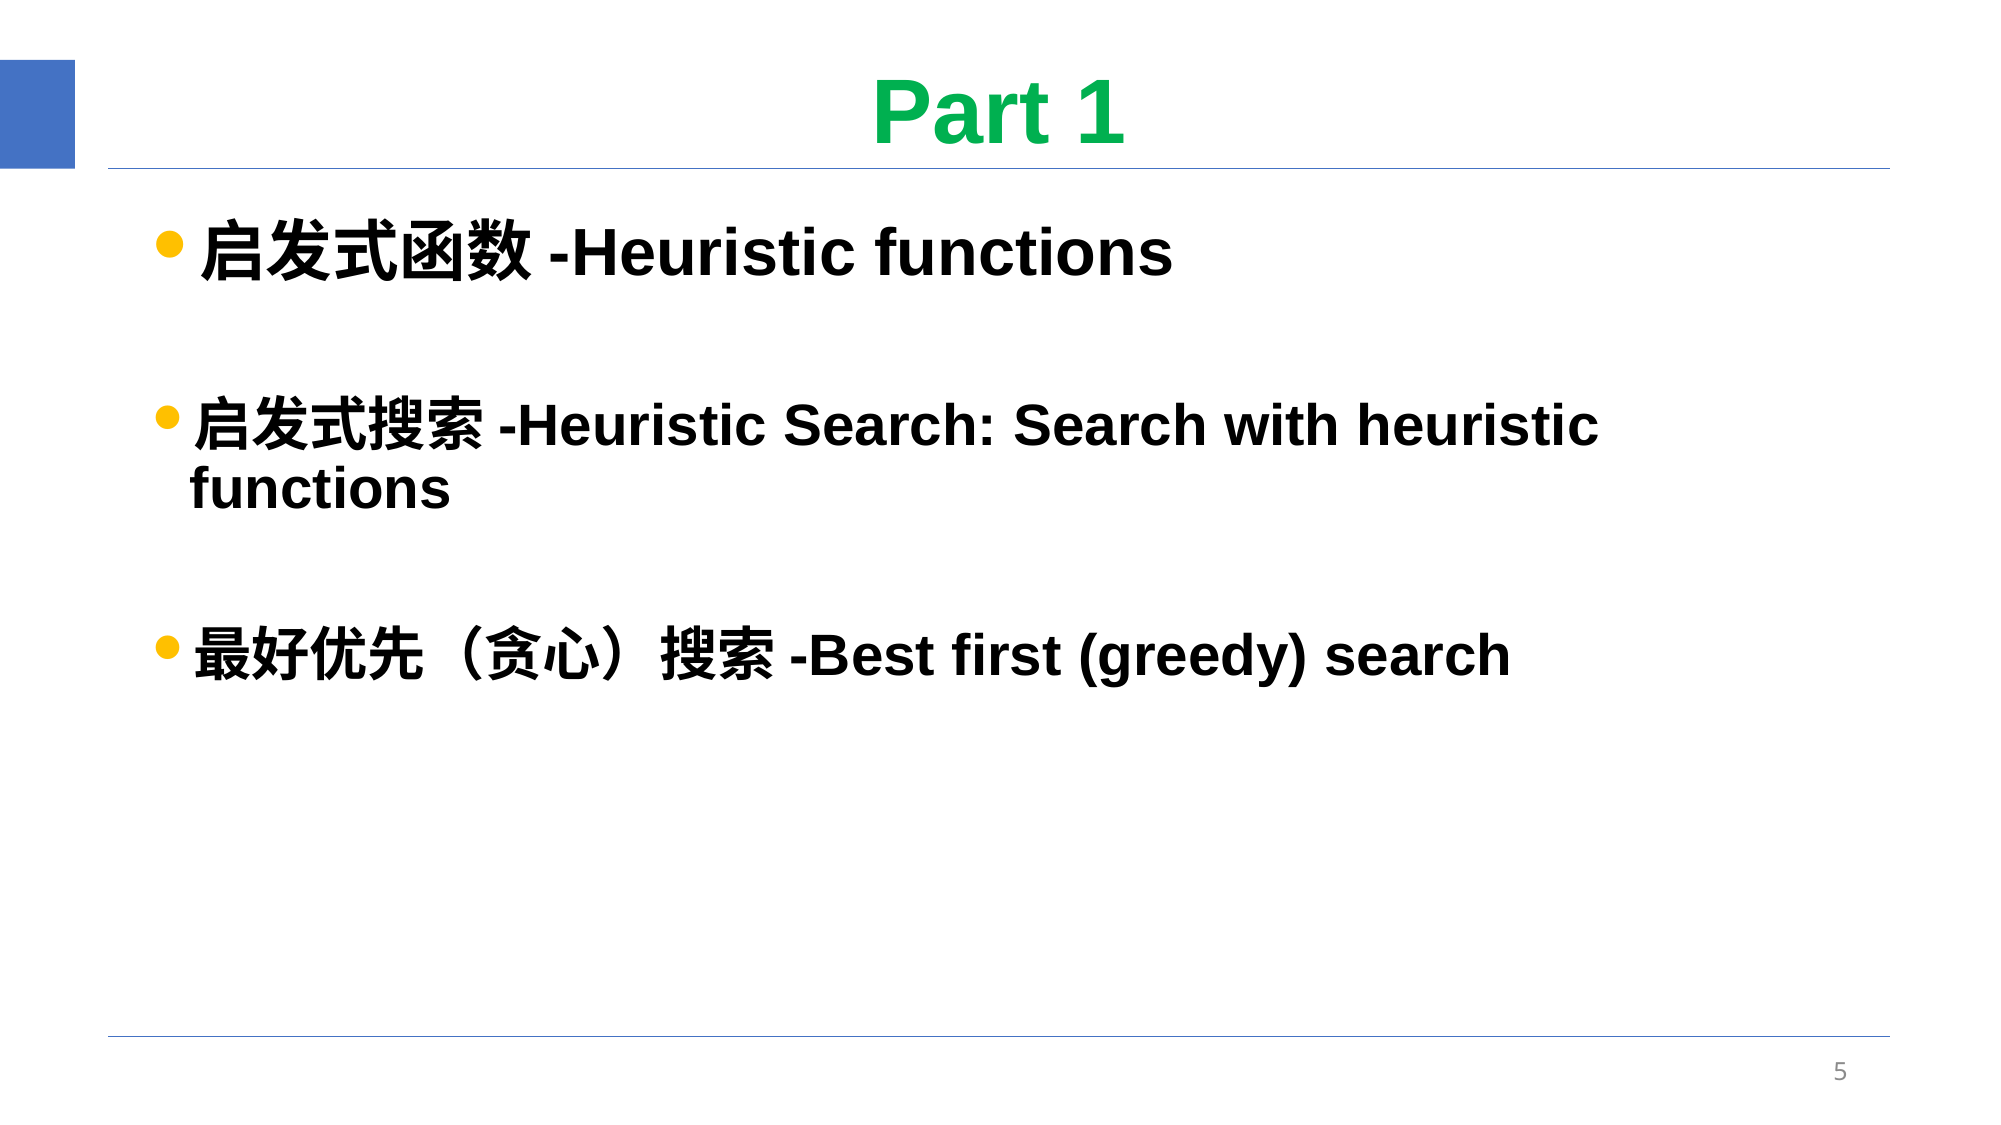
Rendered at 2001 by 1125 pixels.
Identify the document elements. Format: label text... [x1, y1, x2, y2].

list 启发式函数-Heuristic functions 启发式搜索-Heuristic Search: Search with heuristic functions 最好优先（贪心）搜索-Best first (greedy) search [137, 210, 1863, 1014]
title Part 1 [136, 50, 1862, 179]
slide_number 5 [1412, 1042, 1863, 1103]
